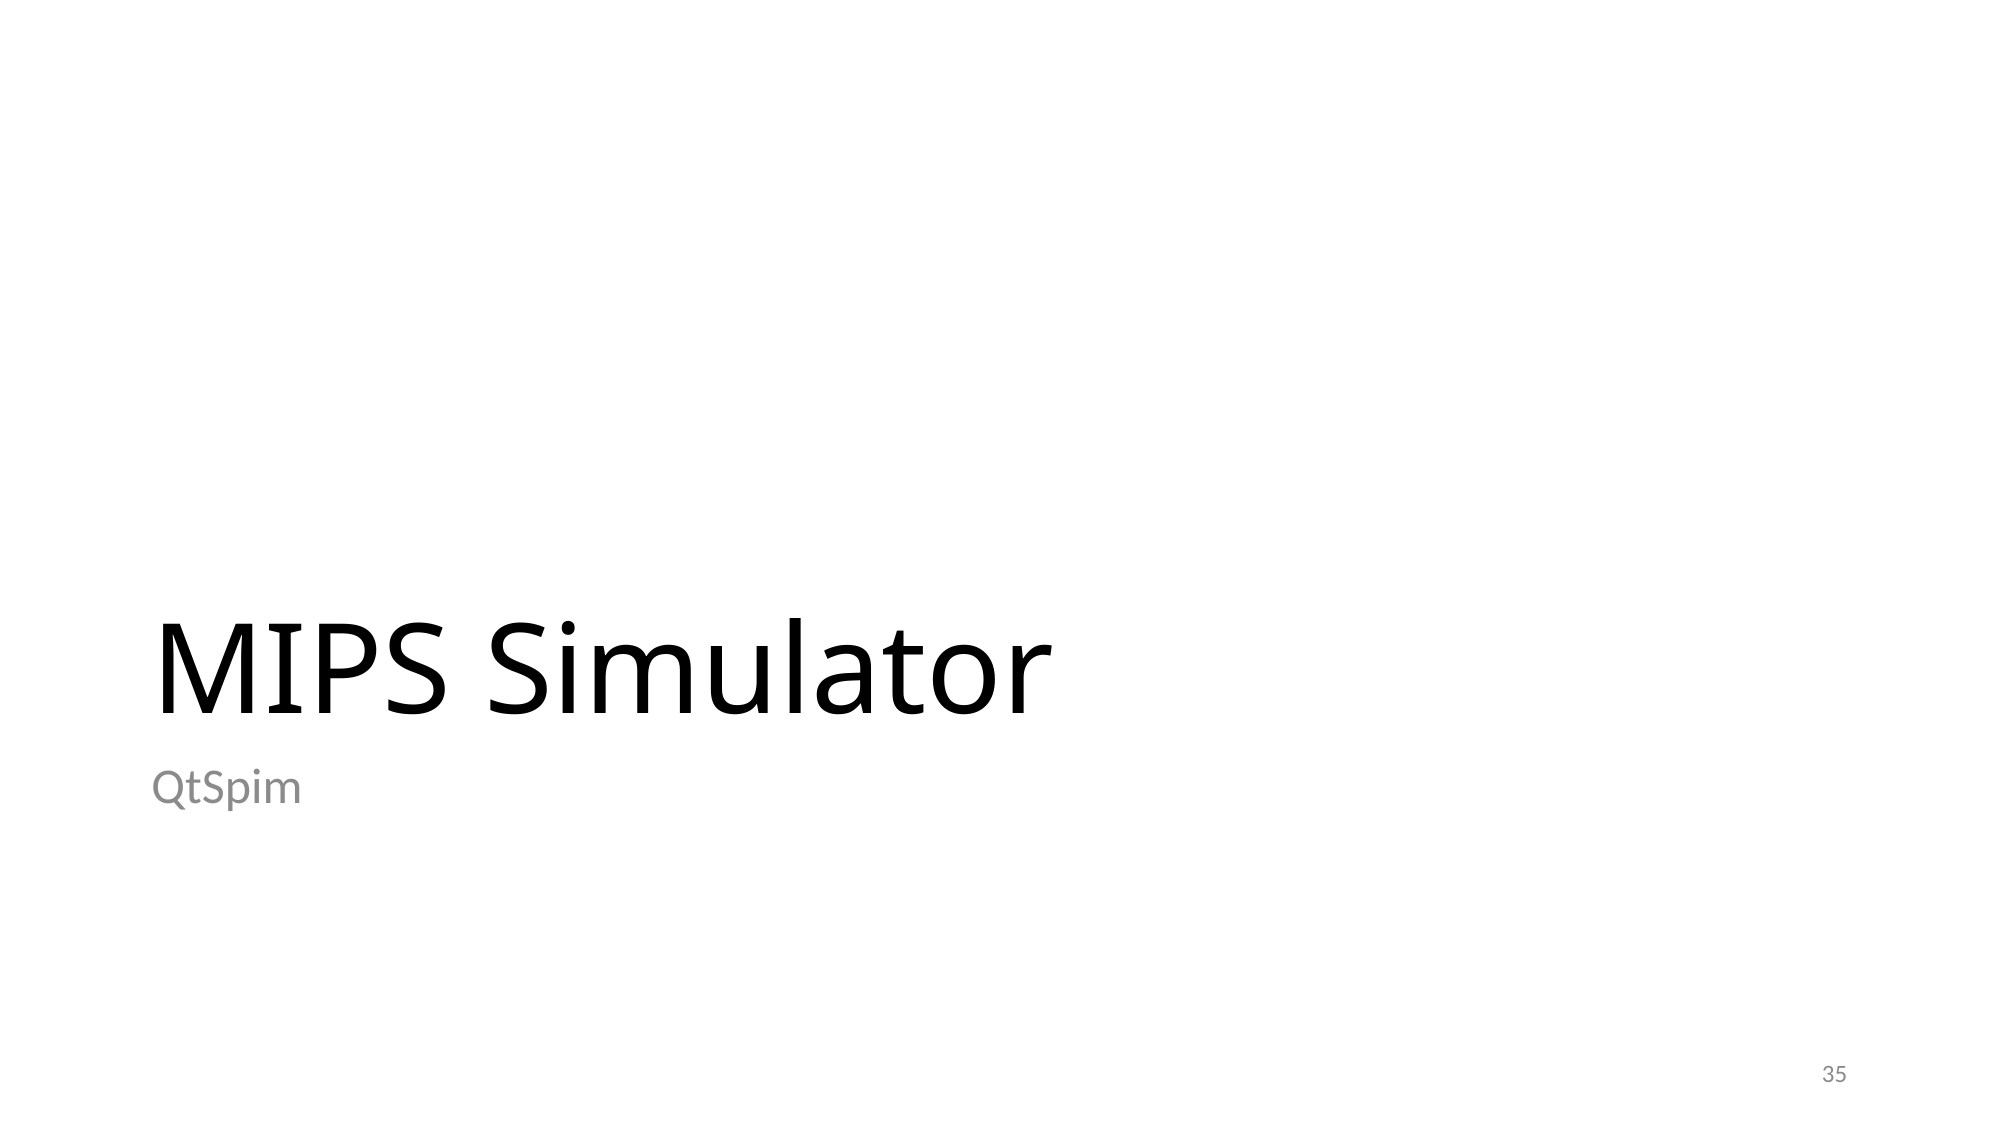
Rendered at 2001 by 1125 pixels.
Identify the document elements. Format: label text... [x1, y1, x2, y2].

title MIPS Simulator [136, 280, 1862, 749]
list QtSpim [136, 752, 1862, 999]
slide_number 35 [1412, 1042, 1863, 1103]
